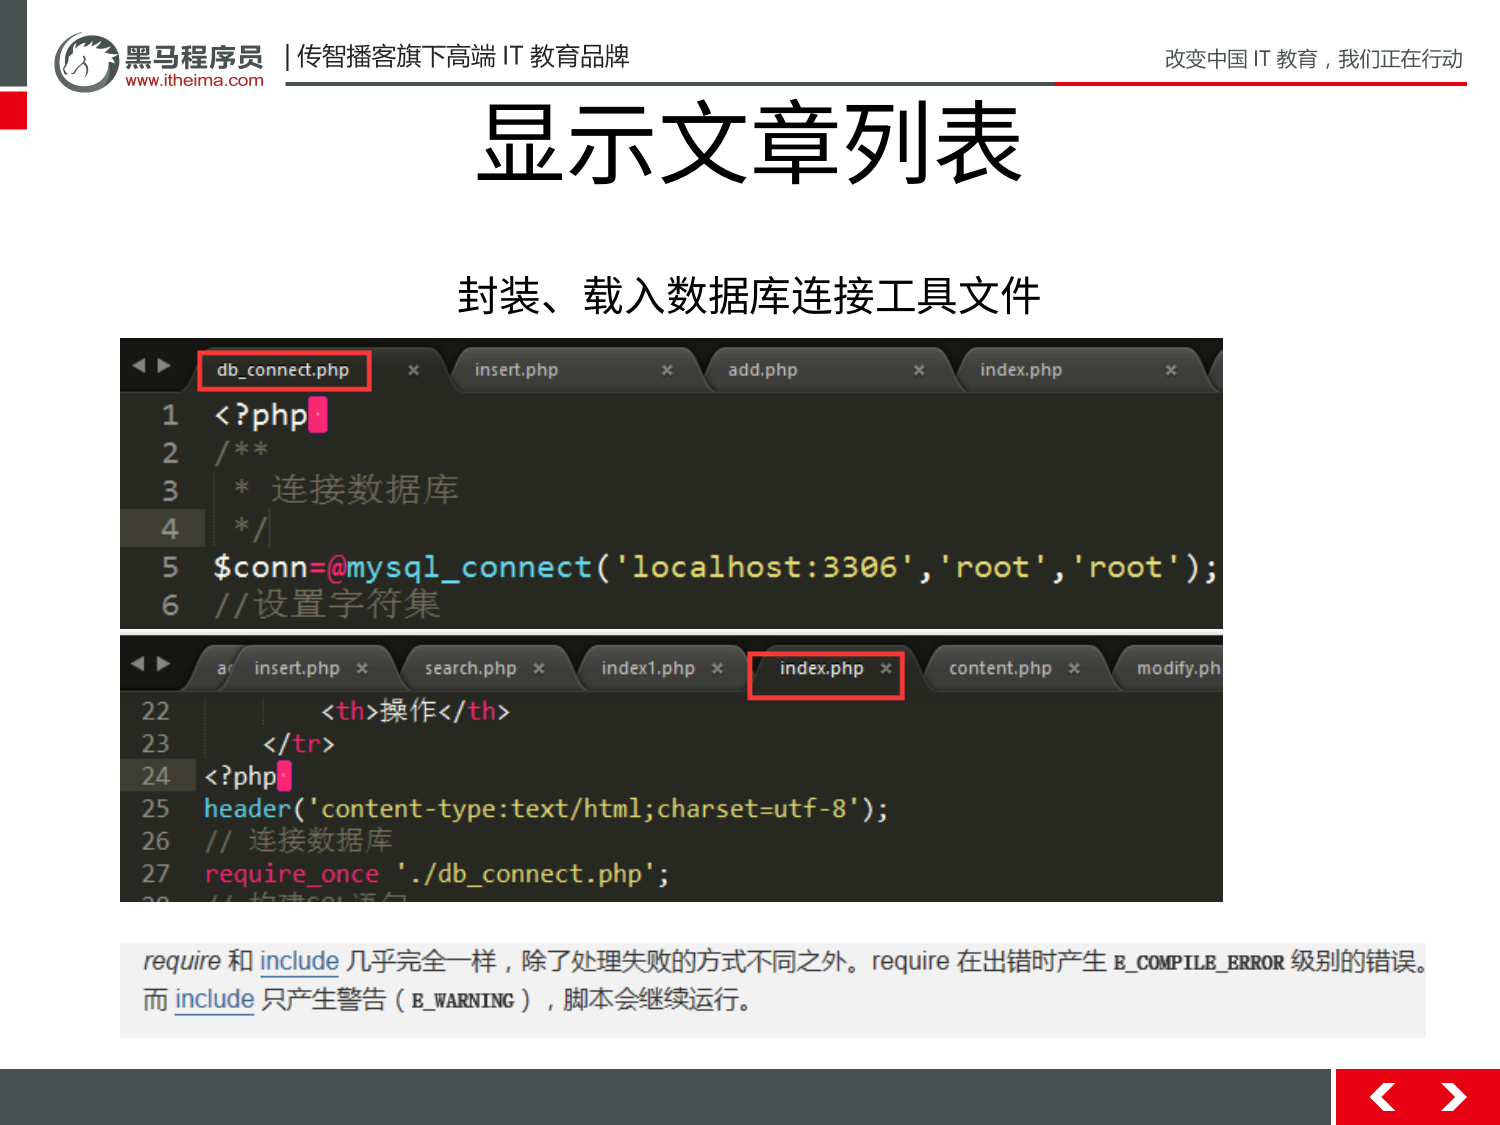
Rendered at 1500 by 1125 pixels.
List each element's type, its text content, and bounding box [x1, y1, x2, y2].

title 显示文章列表 [75, 78, 1425, 262]
picture [0, 0, 1500, 1125]
list 封装、载入数据库连接工具文件 [75, 262, 1425, 1005]
